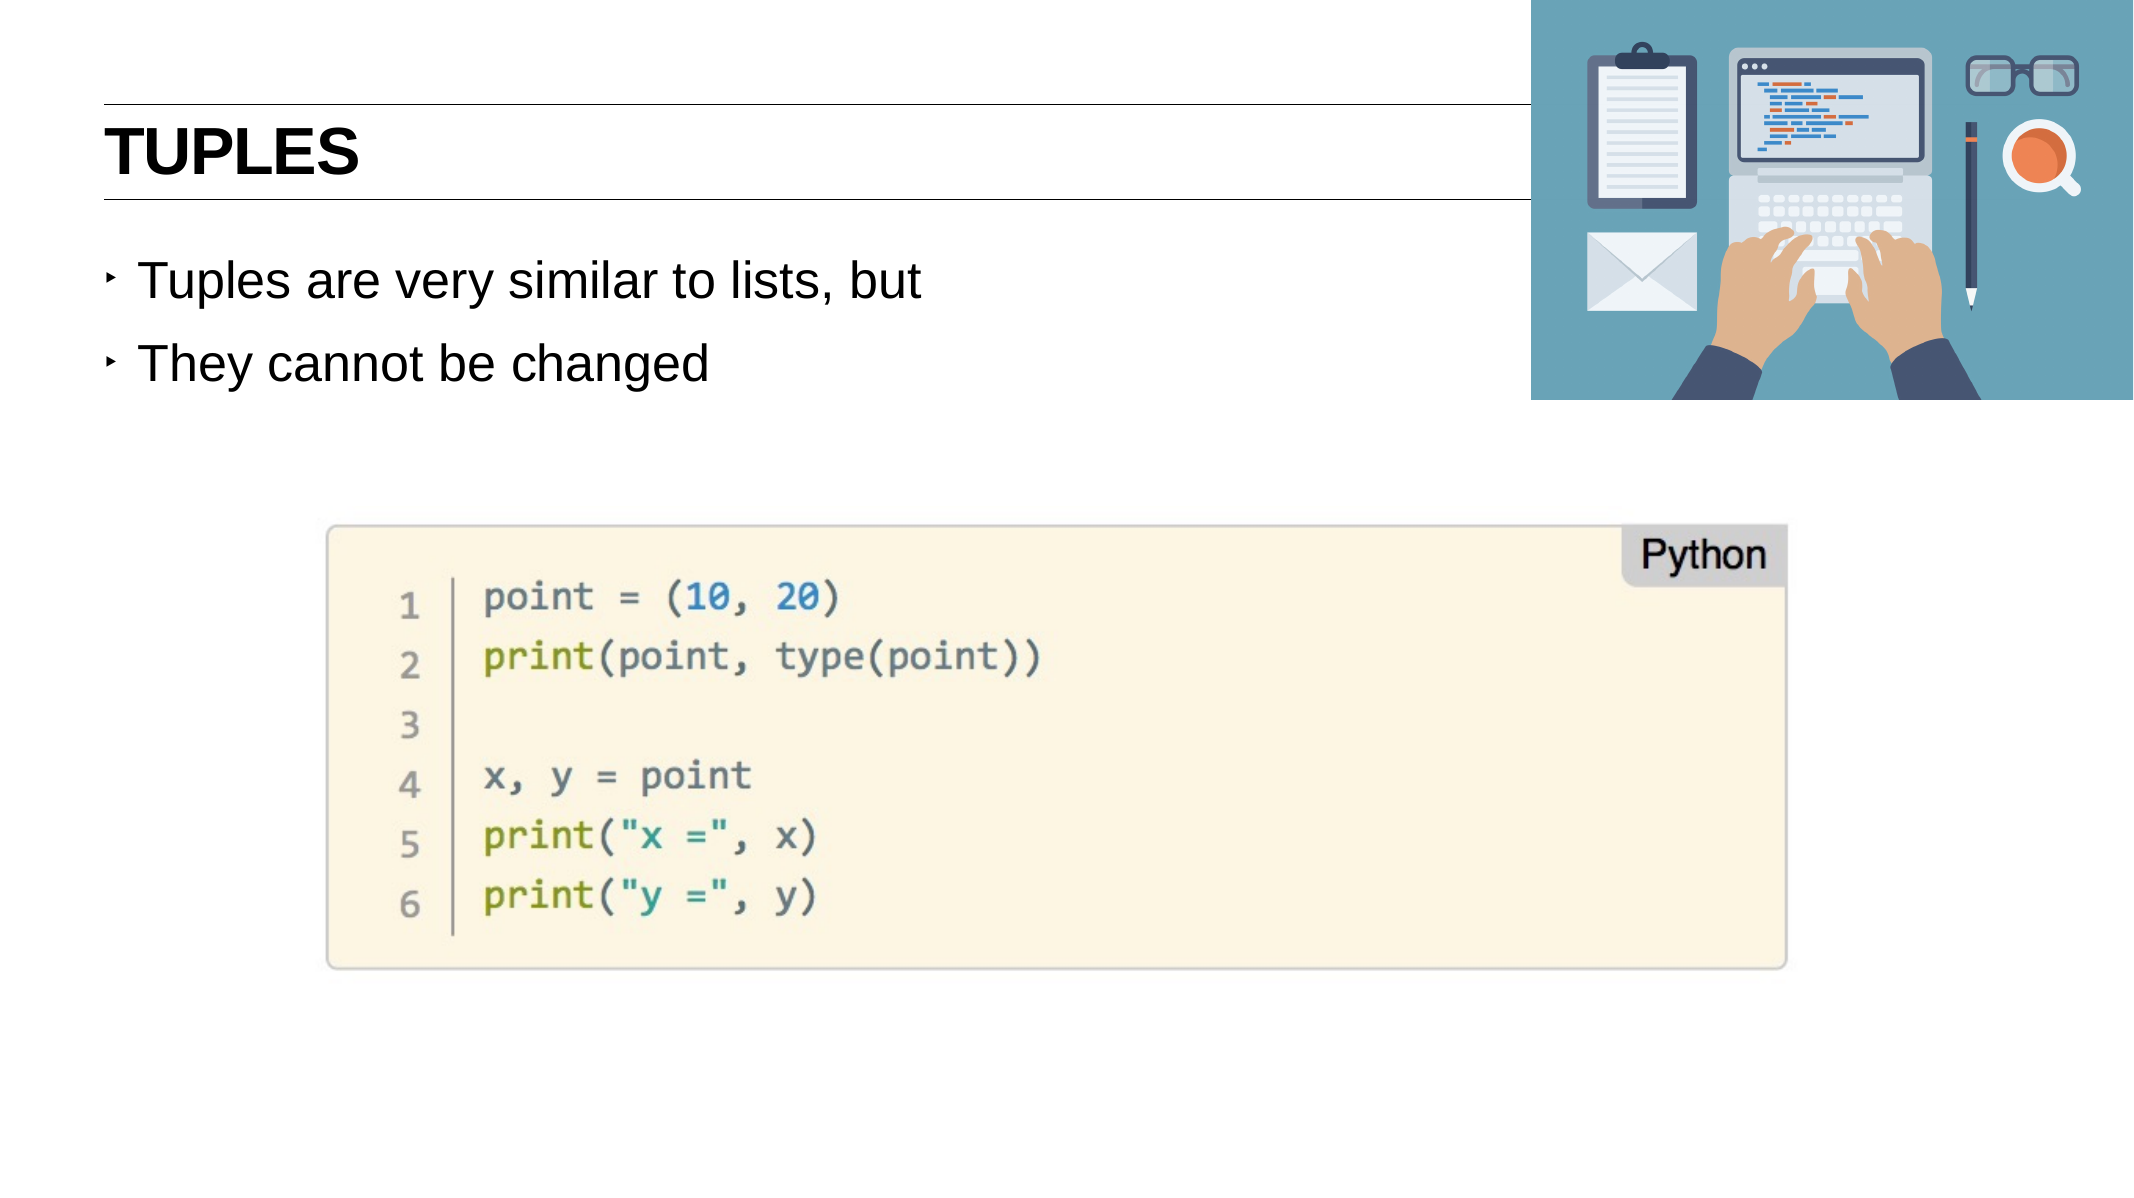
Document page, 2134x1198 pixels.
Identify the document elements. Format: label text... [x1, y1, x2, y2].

picture [1530, 0, 2134, 400]
list Tuples [103, 120, 1372, 193]
list Tuples are very similar to lists, but They cannot be changed [103, 245, 1443, 578]
picture [303, 505, 1830, 1015]
